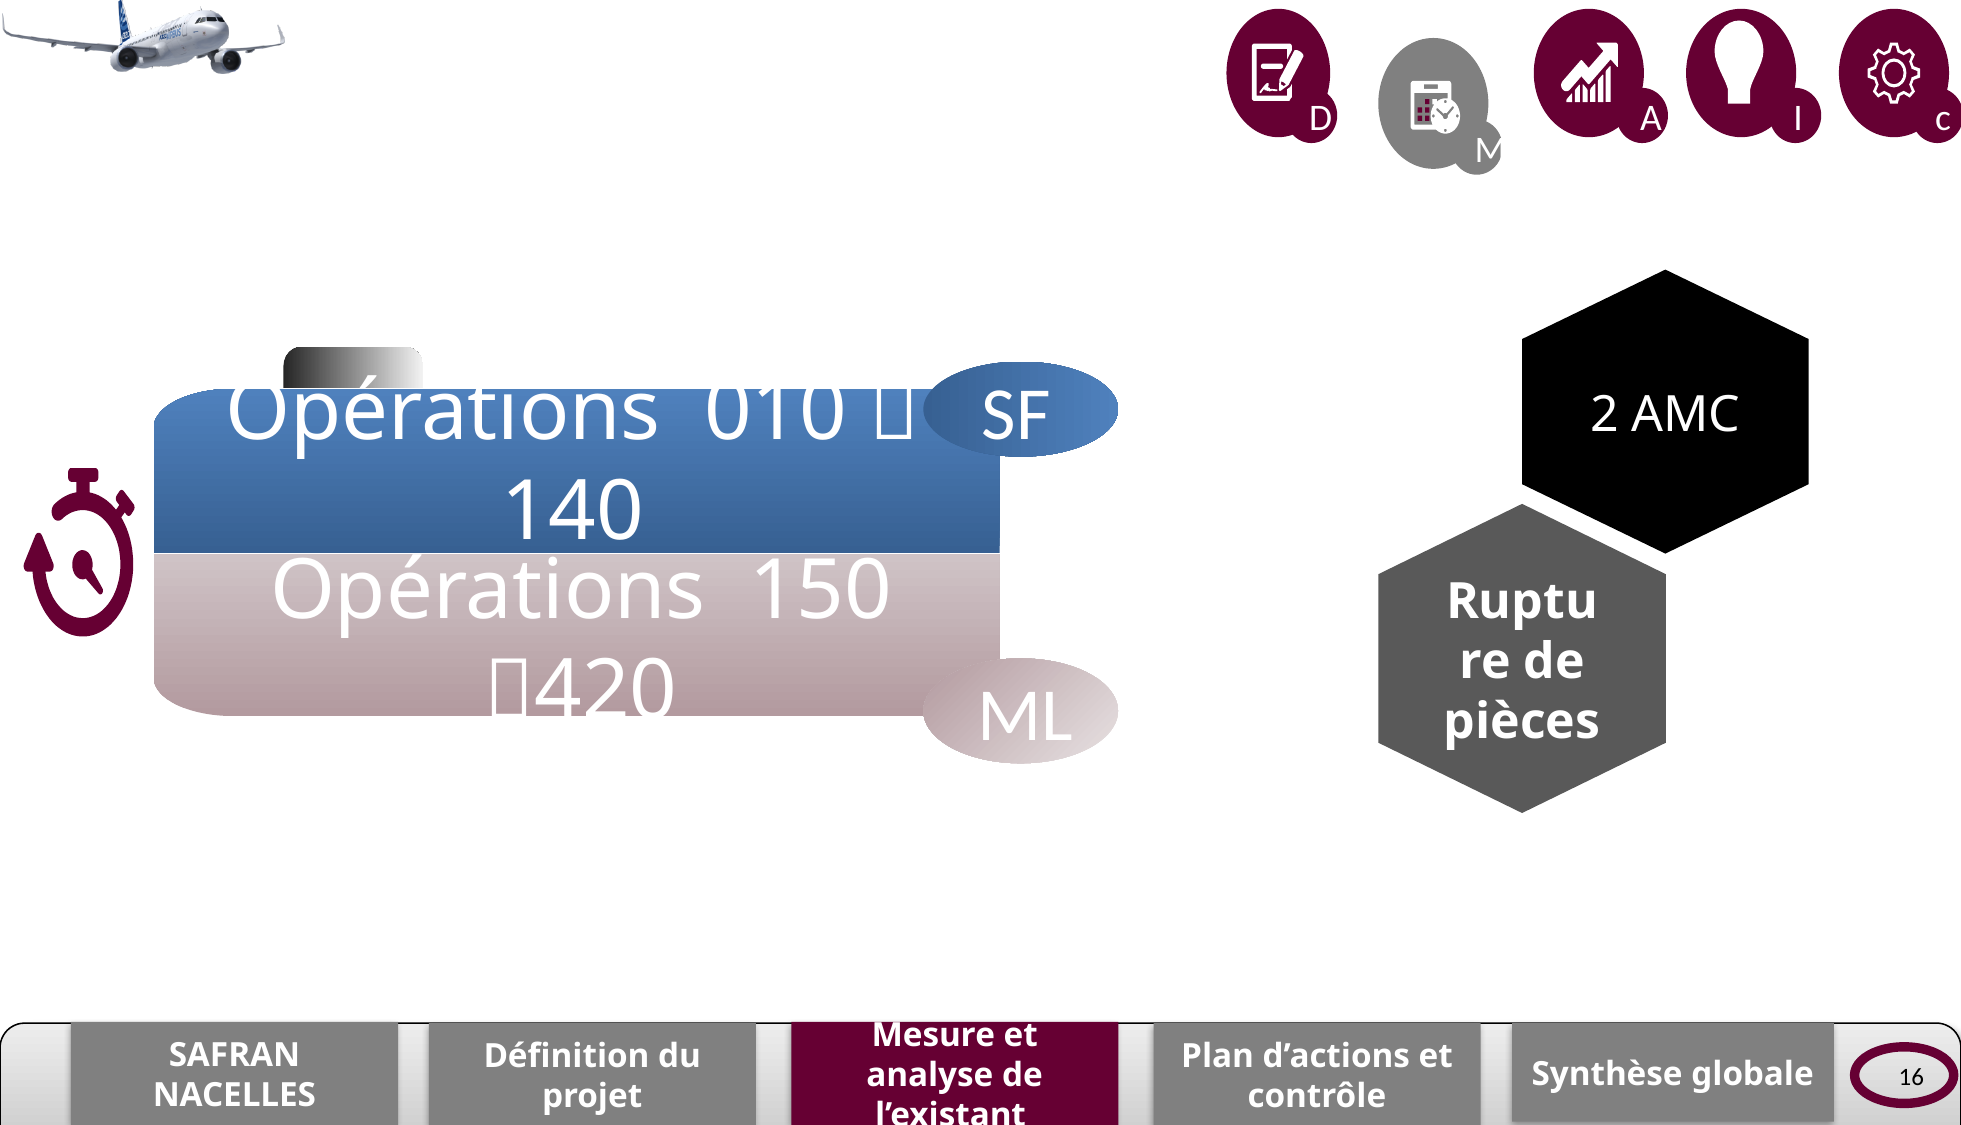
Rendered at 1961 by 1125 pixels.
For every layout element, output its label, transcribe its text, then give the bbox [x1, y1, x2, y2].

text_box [1838, 8, 1950, 138]
text_box [400, 1022, 428, 1125]
text_box SAFRAN NACELLES [70, 1021, 399, 1125]
text_box Synthèse globale [1512, 1023, 1834, 1122]
text_box [0, 1022, 68, 1125]
text_box [23, 468, 135, 637]
text_box Mesure et analyse de l’existant [791, 1021, 1119, 1125]
picture [2, 0, 286, 74]
text_box I [1798, 88, 1822, 143]
text_box [281, 344, 426, 388]
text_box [1378, 37, 1489, 170]
text_box Rupture de pièces [1376, 501, 1668, 815]
text_box Opérations 010  140 [153, 388, 1000, 554]
text_box c [1954, 94, 1961, 137]
text_box ML [923, 658, 1119, 764]
text_box [1833, 1022, 1961, 1125]
text_box [756, 1022, 788, 1125]
text_box 2 AMC [1519, 267, 1811, 556]
text_box SF [923, 361, 1119, 457]
text_box [1121, 1022, 1152, 1125]
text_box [1685, 8, 1797, 138]
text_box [1533, 8, 1645, 138]
text_box Plan d’actions et contrôle [1153, 1023, 1481, 1125]
text_box Définition du projet [428, 1023, 756, 1125]
slide_number 16 [1854, 1046, 1954, 1104]
text_box [1481, 1022, 1511, 1125]
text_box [1226, 8, 1331, 138]
text_box Opérations 150 420 [153, 554, 1000, 717]
text_box M [1492, 125, 1503, 170]
text_box A [1646, 88, 1668, 143]
